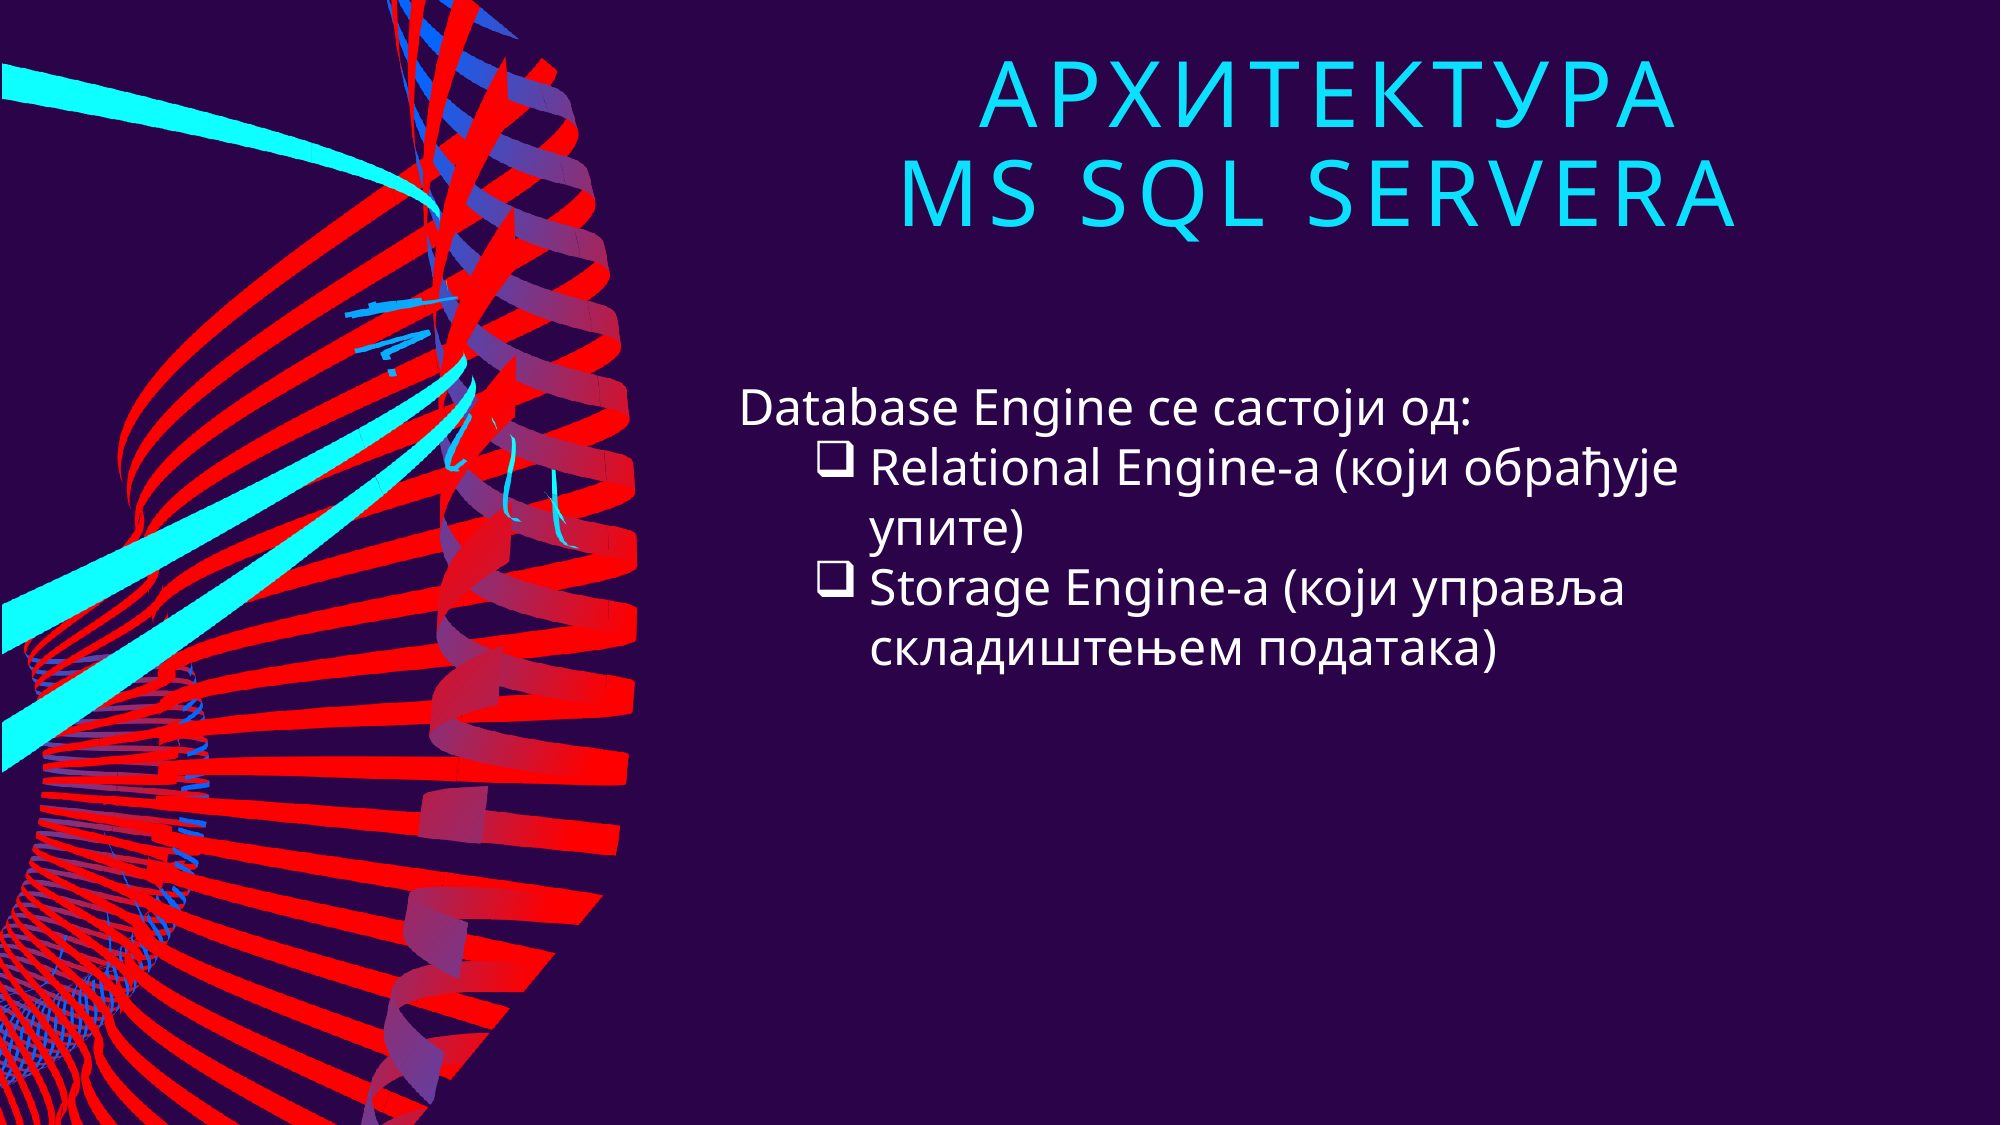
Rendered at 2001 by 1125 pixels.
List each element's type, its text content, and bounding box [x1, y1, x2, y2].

title Архитектура MS SQL Servera [735, 40, 1929, 299]
picture [0, 0, 2000, 1125]
text_box Database Engine се састоји од: Relational Engine-a (који обрађује упите) Storage Engine-a (који управља складиштењем података) [723, 367, 1806, 683]
